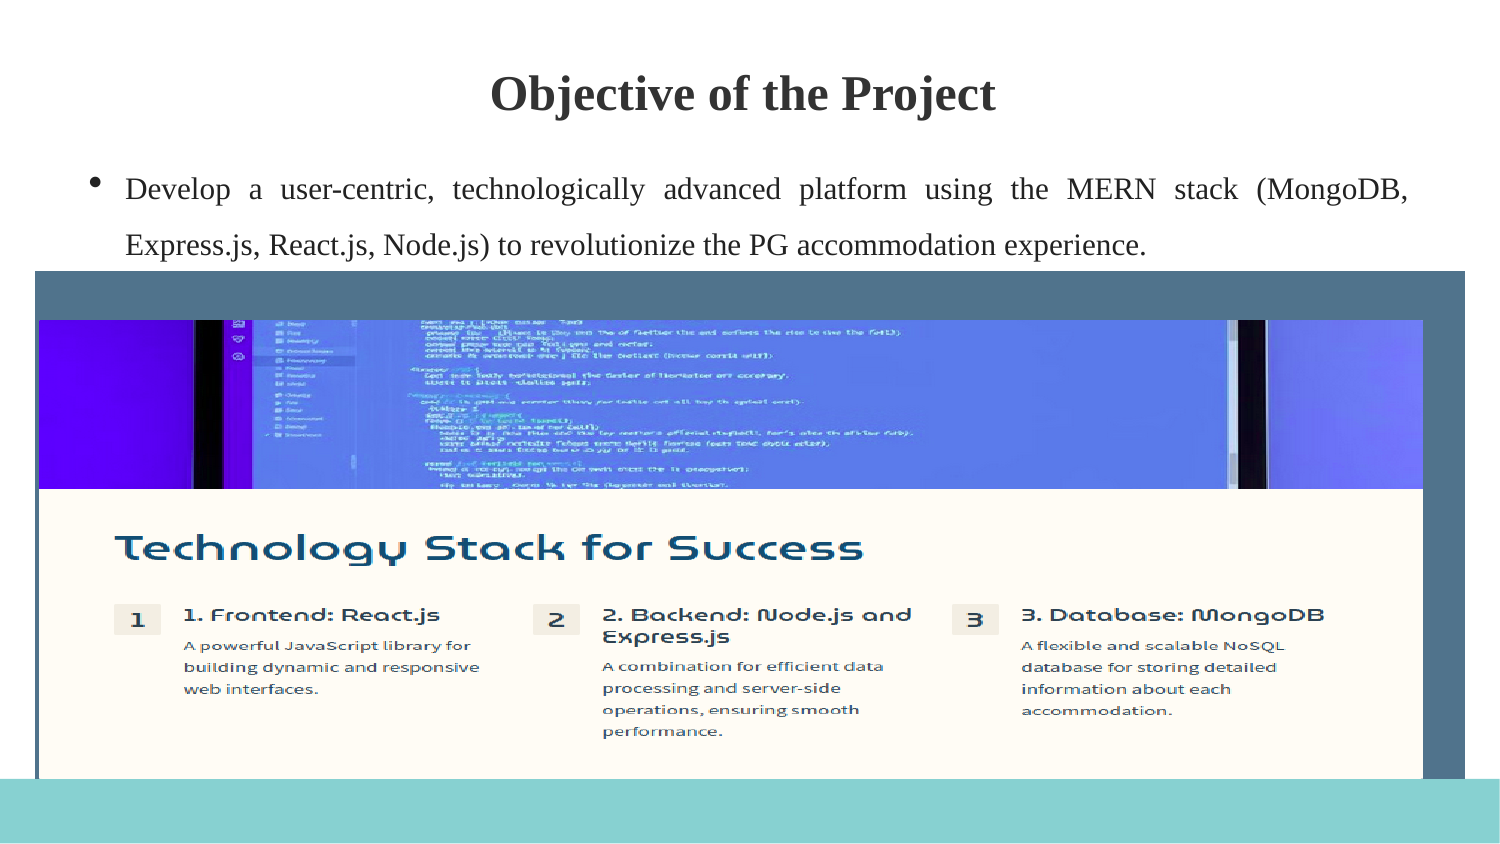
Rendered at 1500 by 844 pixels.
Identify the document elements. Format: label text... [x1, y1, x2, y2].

picture [35, 271, 1465, 780]
text_box 9 [0, 778, 1500, 844]
text_box Objective of the Project [68, 54, 1418, 126]
text_box Develop a user-centric, technologically advanced platform using the MERN stack (MongoDB, Express.js, React.js, Node.js) to revolutionize the PG accommodation experience. [75, 141, 1425, 270]
